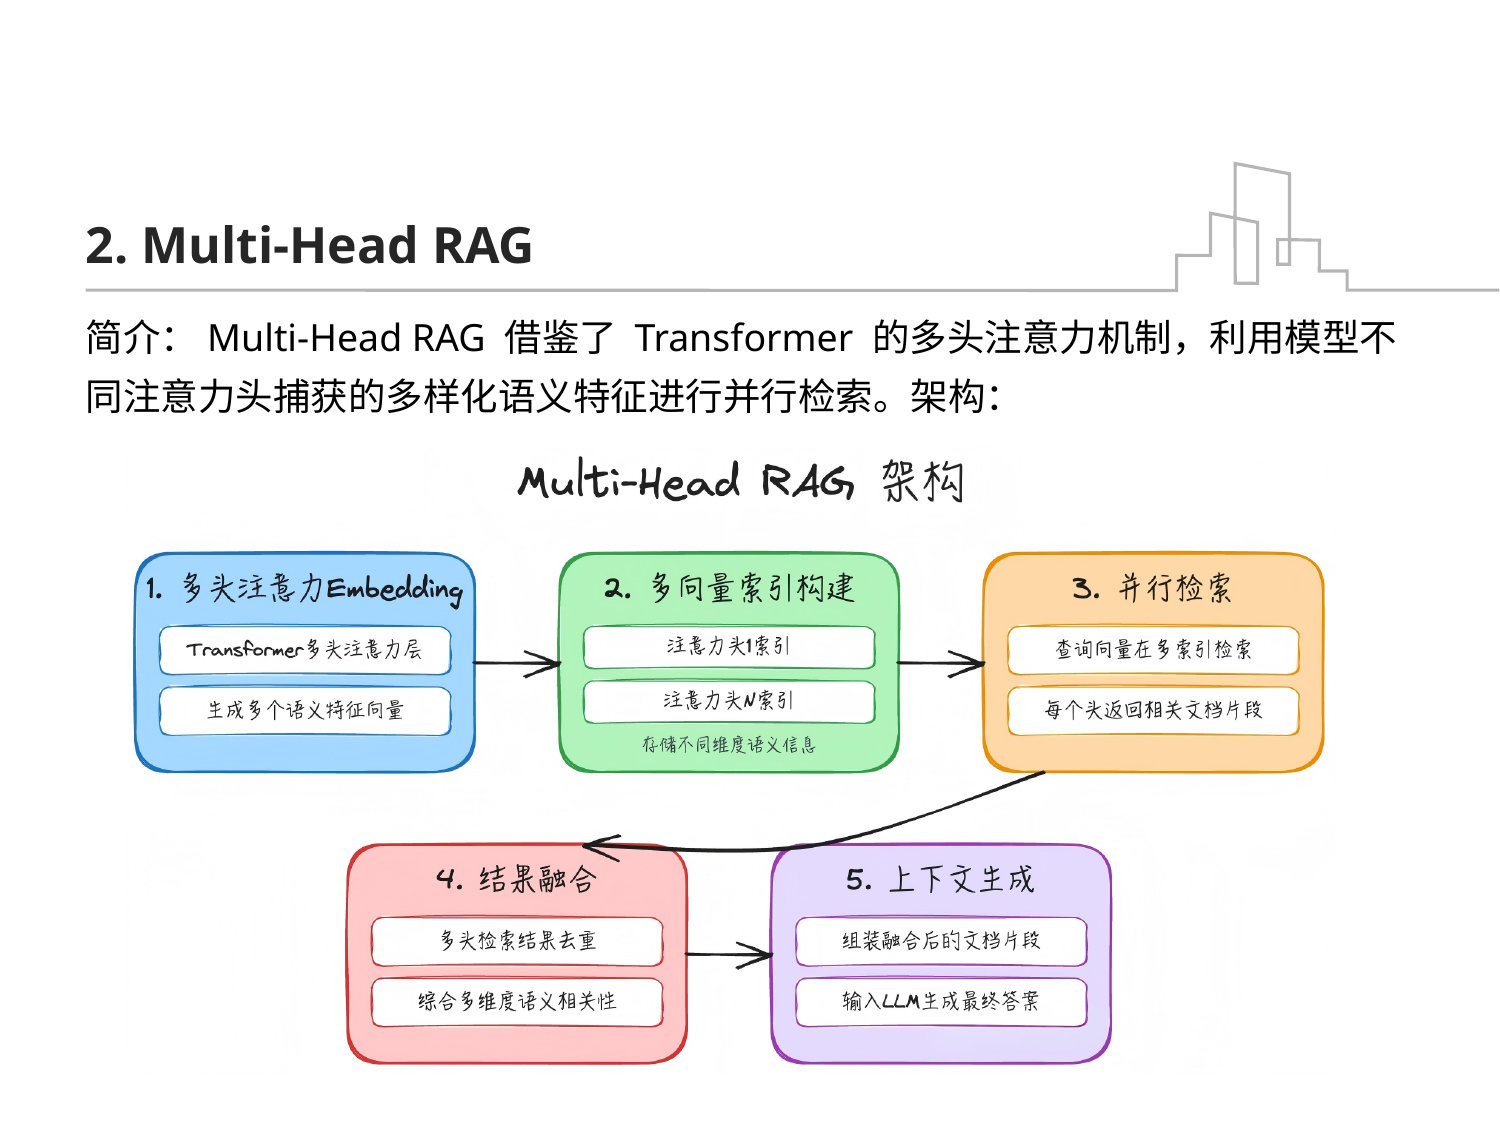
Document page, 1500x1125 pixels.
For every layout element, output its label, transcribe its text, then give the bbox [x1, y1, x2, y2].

picture [123, 444, 1335, 1075]
title 2. Multi-Head RAG [85, 184, 1415, 274]
list 简介：Multi-Head RAG 借鉴了 Transformer 的多头注意力机制，利用模型不同注意力头捕获的多样化语义特征进行并行检索。架构： [85, 300, 1415, 901]
